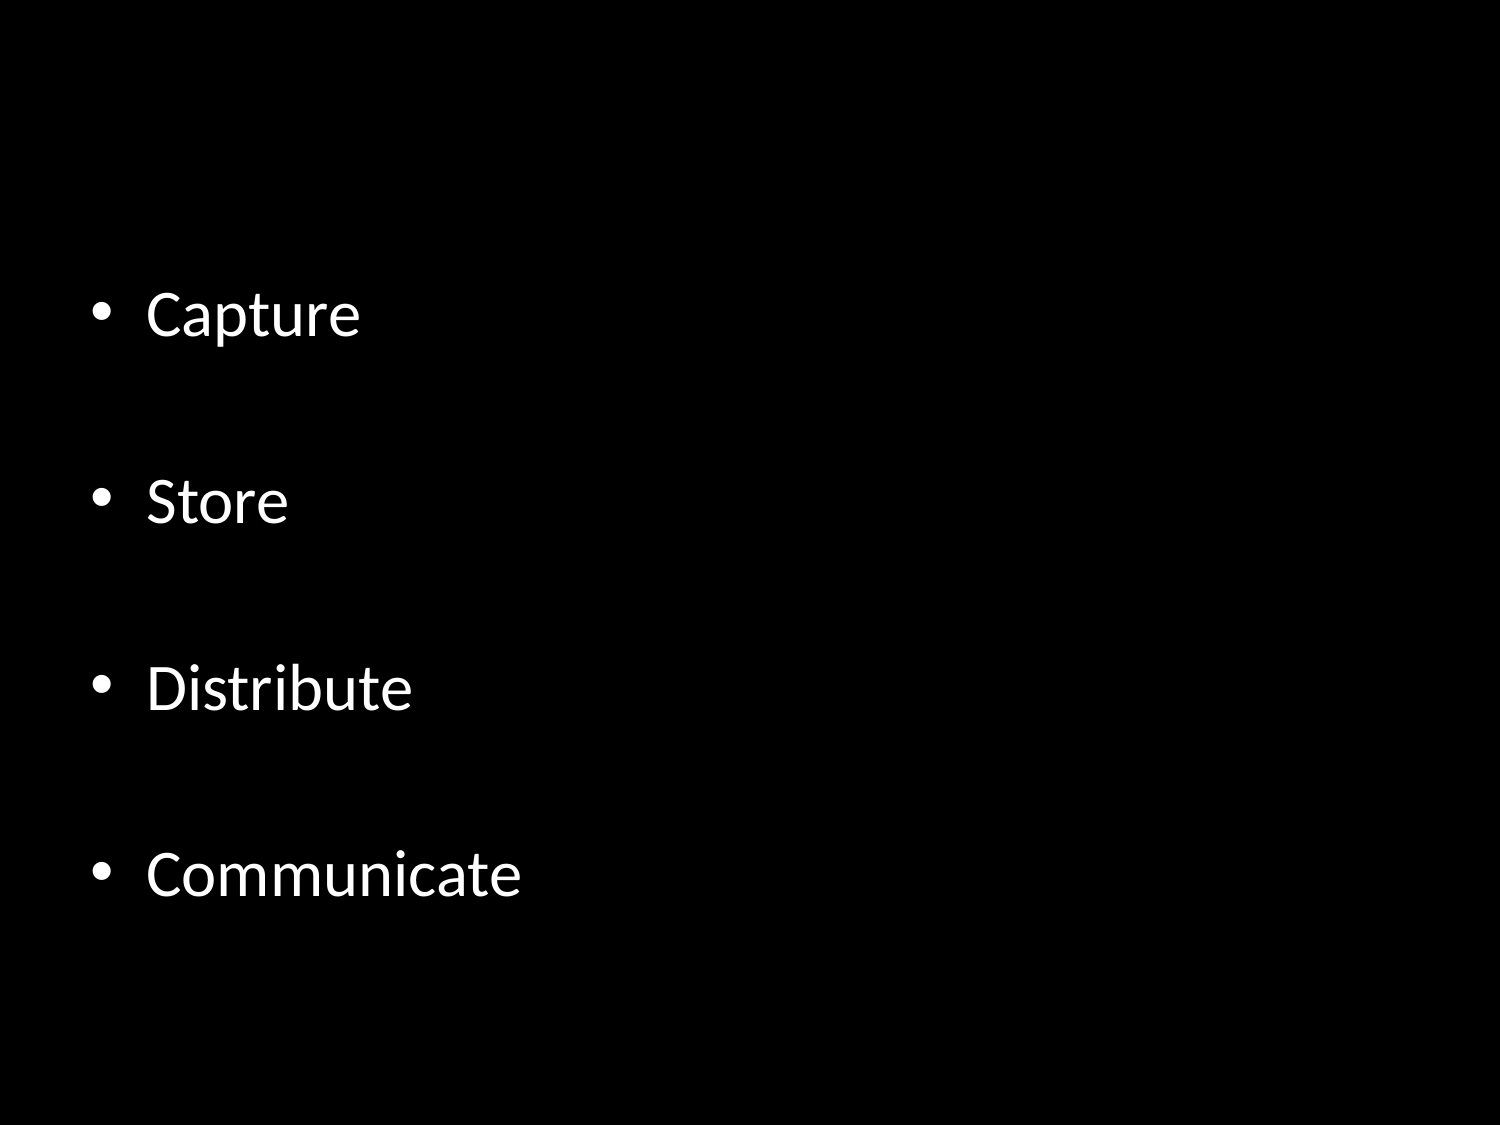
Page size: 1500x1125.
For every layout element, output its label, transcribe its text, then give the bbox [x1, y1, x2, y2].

list Capture Store Distribute Communicate [75, 262, 1425, 1005]
